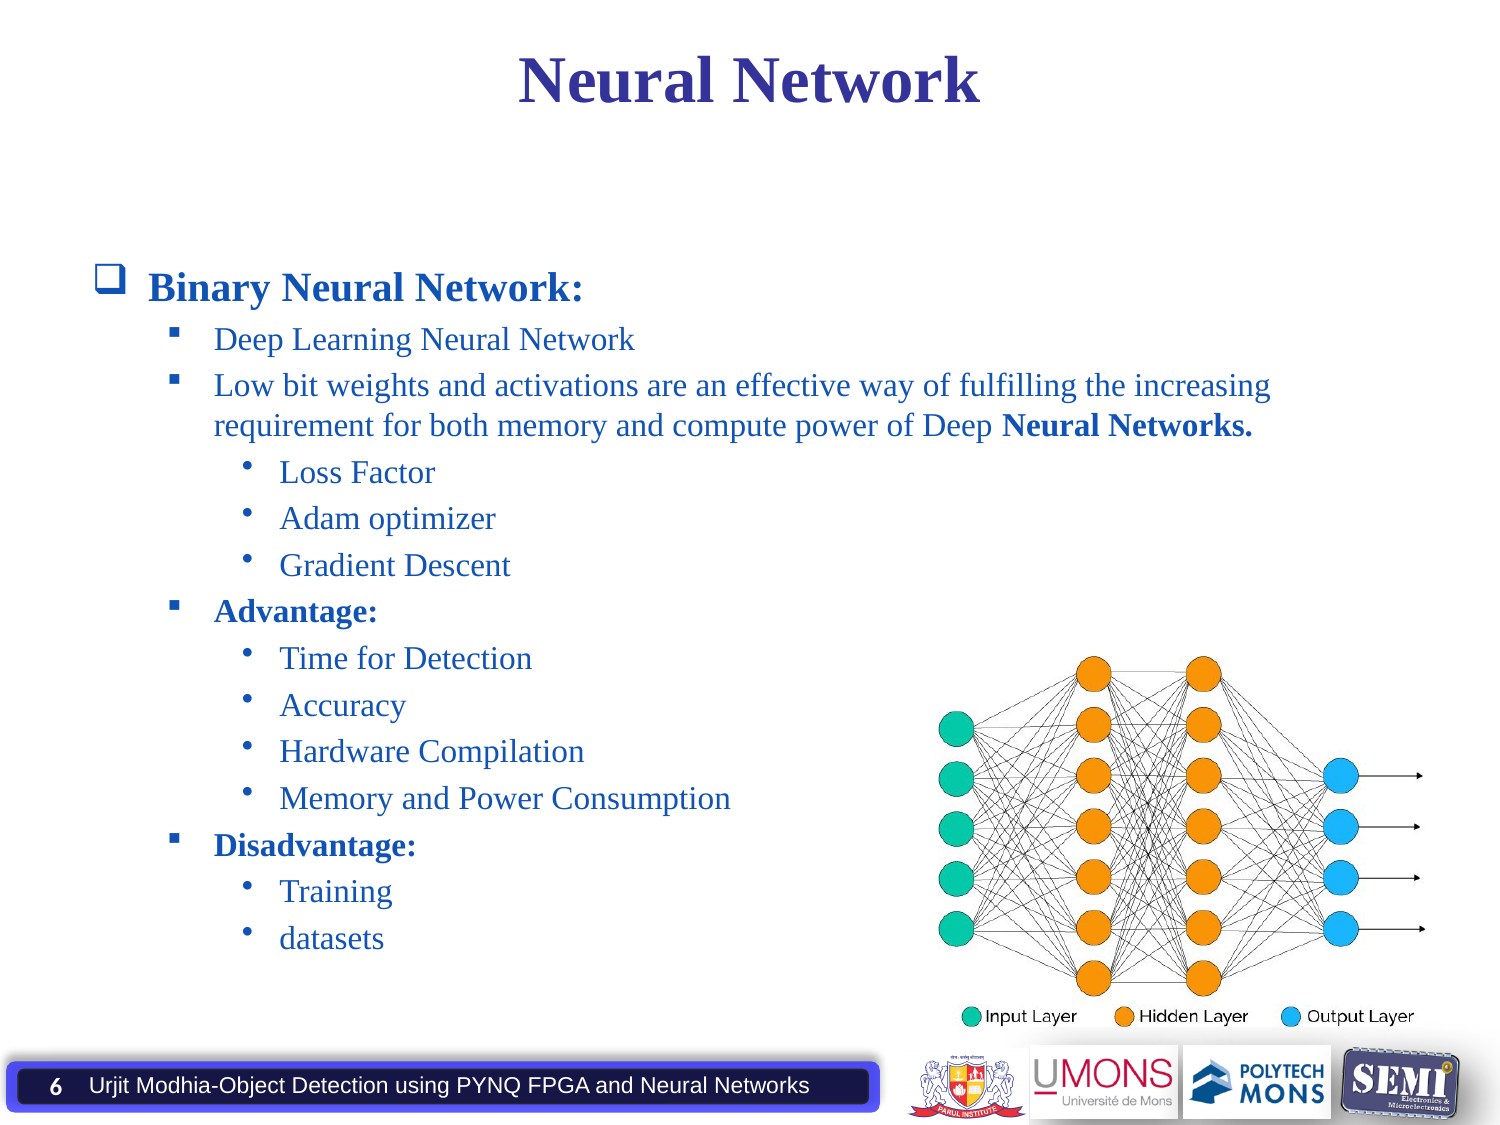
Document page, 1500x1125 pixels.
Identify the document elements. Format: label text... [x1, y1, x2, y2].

picture [1340, 1046, 1461, 1120]
picture [1030, 1045, 1178, 1119]
title Neural Network [74, 27, 1426, 216]
picture [938, 656, 1425, 1028]
list Binary Neural Network: Deep Learning Neural Network Low bit weights and activations are an effective way of fulfilling the increasing requirement for both memory and compute power of Deep Neural Networks. Loss Factor Adam optimizer Gradient Descent Advantage: Time for Detection Accuracy Hardware Compilation Memory and Power Consumption Disadvantage: Training datasets [76, 252, 1428, 996]
picture [903, 1048, 1029, 1125]
picture [1183, 1045, 1331, 1119]
